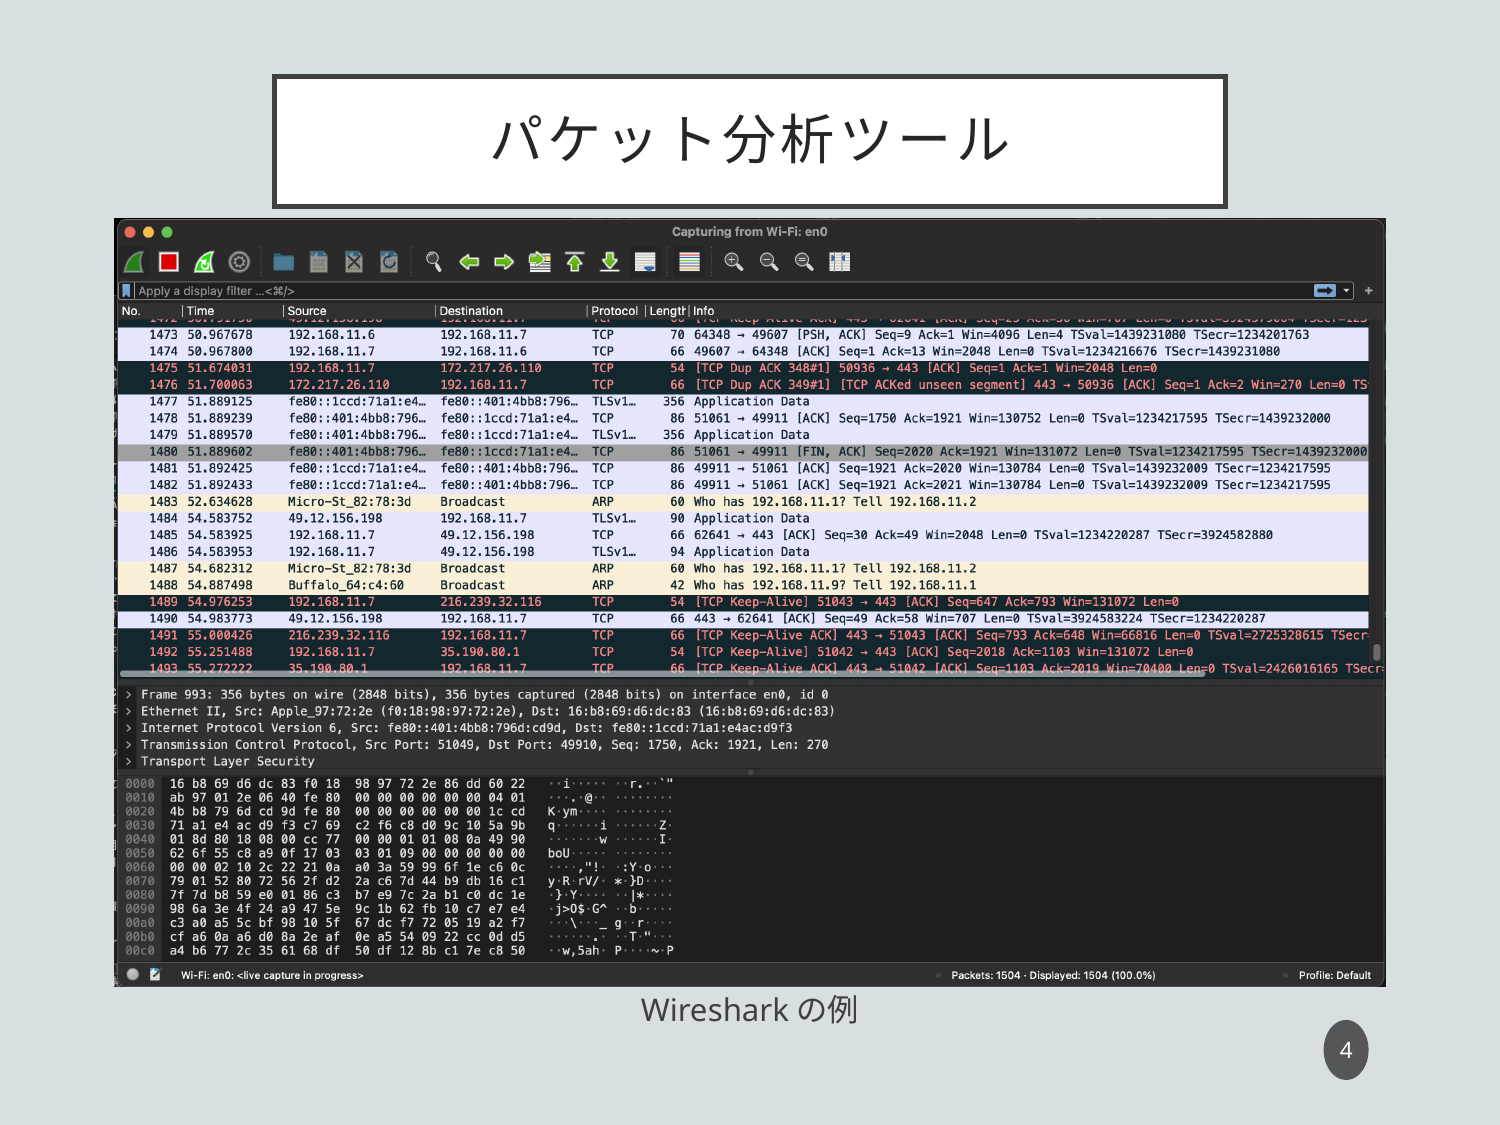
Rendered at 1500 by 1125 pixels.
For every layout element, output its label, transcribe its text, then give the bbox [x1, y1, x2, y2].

list Wiresharkの例 [509, 987, 991, 1050]
picture [114, 218, 1386, 987]
slide_number 3 [1323, 1051, 1369, 1080]
text_box [135, 987, 1378, 1051]
title パケット分析ツール [272, 74, 1228, 209]
